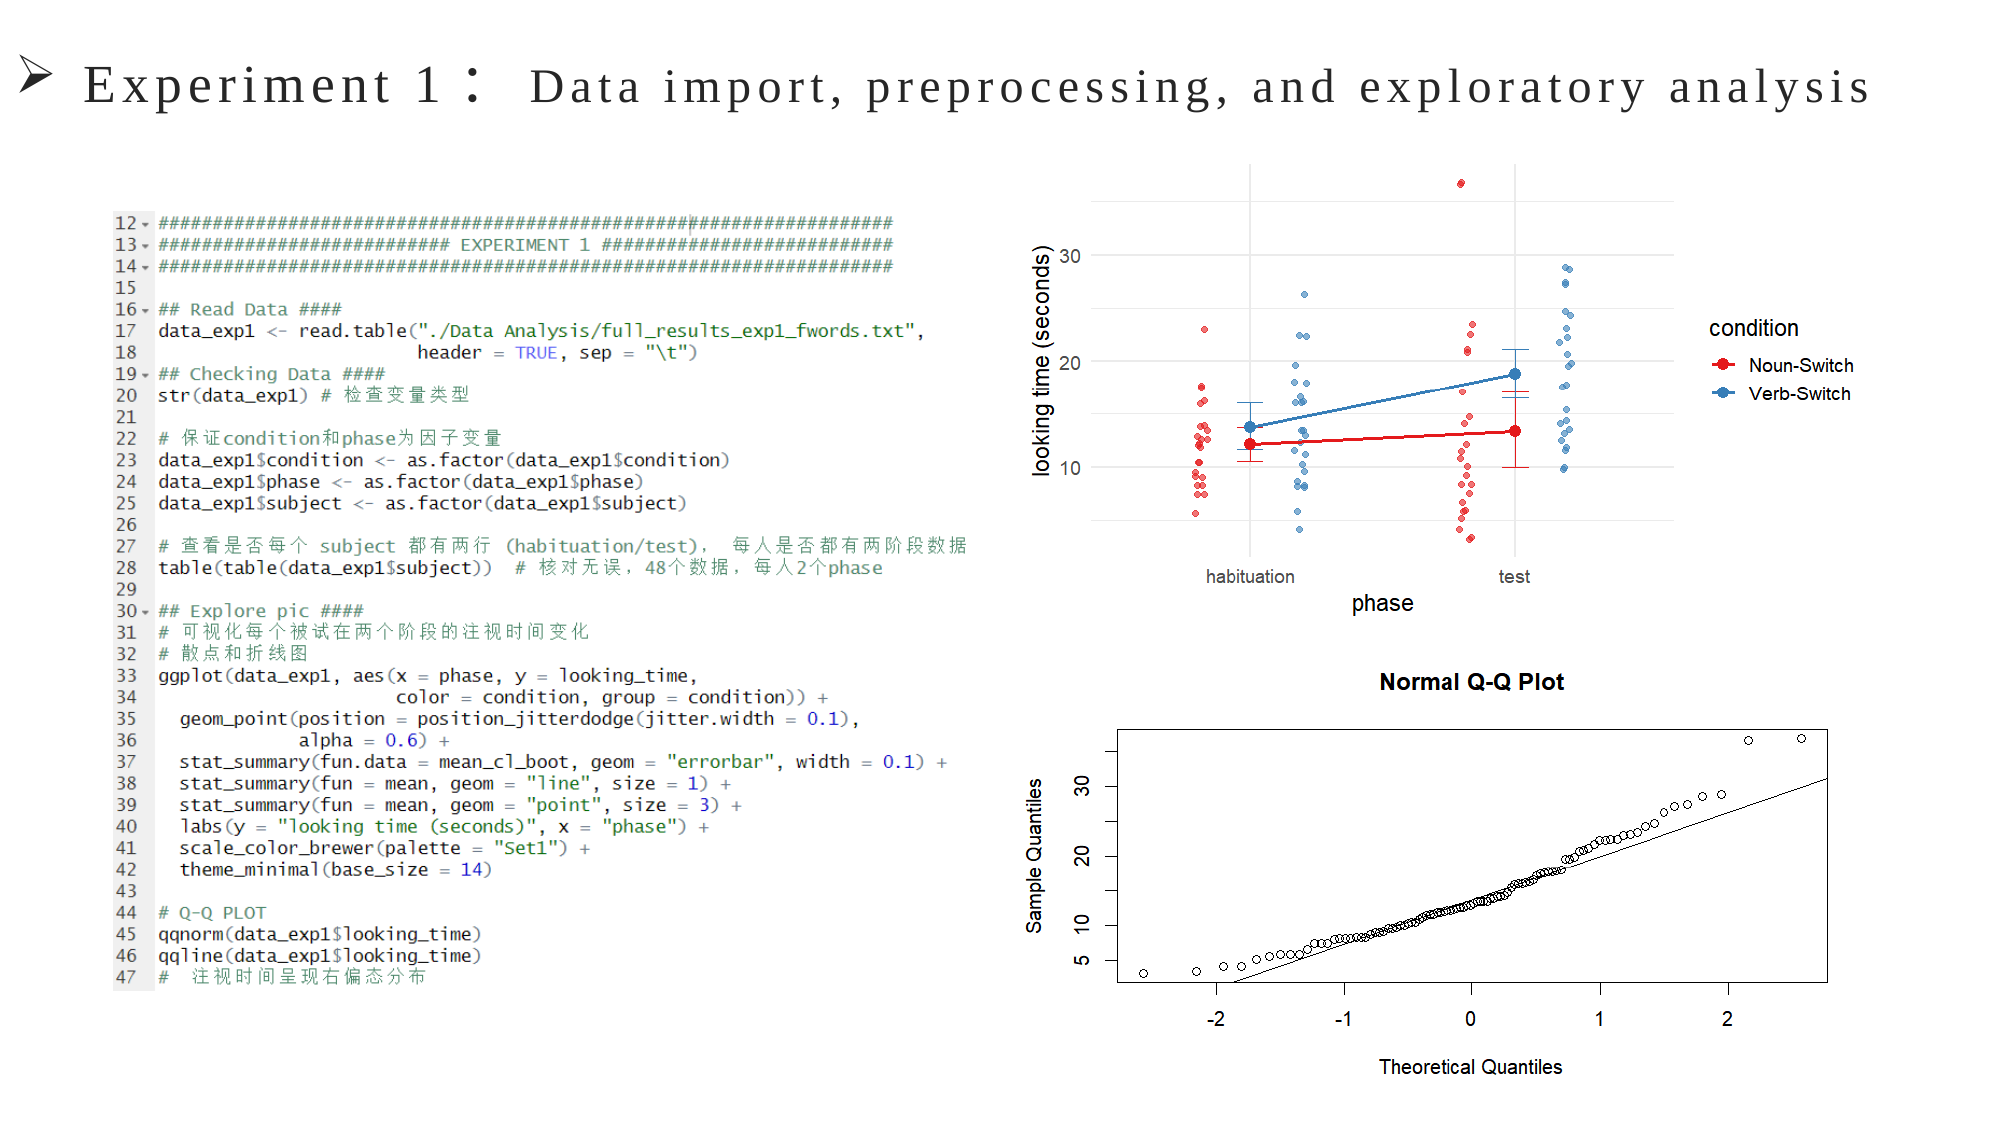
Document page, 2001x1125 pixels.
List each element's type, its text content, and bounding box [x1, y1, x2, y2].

picture [1018, 630, 1878, 1105]
title Experiment 1：Data import, preprocessing, and exploratory analysis [0, 21, 2000, 140]
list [112, 211, 981, 992]
picture [1018, 152, 1878, 627]
